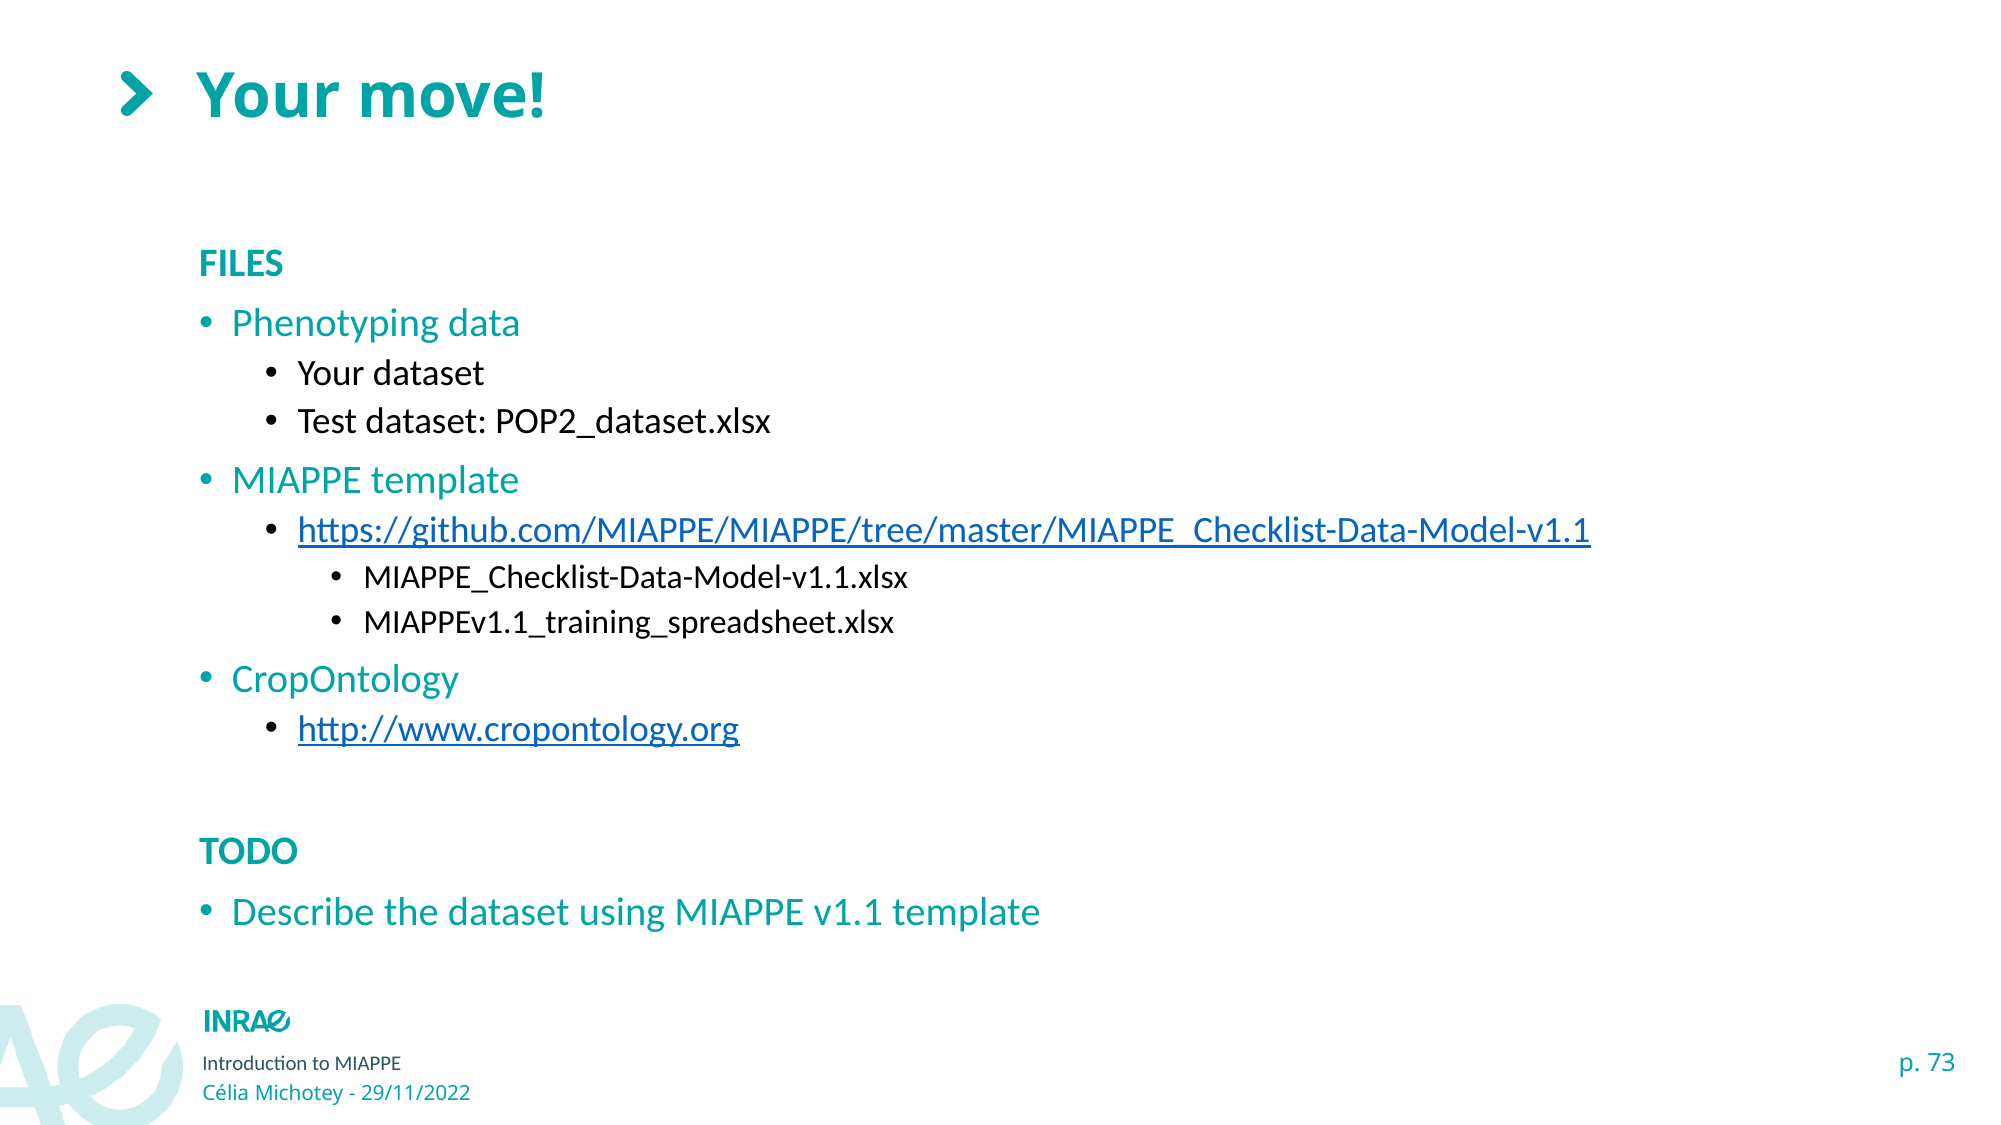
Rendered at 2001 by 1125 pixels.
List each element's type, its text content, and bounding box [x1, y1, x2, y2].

picture [121, 71, 154, 116]
title Your move! [121, 24, 1798, 171]
list FILES Phenotyping data Your dataset Test dataset: POP2_dataset.xlsx MIAPPE template https://github.com/MIAPPE/MIAPPE/tree/master/MIAPPE_Checklist-Data-Model-v1.1 MIAPPE_Checklist-Data-Model-v1.1.xlsx MIAPPEv1.1_training_spreadsheet.xlsx CropOntology http://www.cropontology.org TODO Describe the dataset using MIAPPE v1.1 template [184, 233, 1780, 945]
picture [0, 996, 329, 1125]
